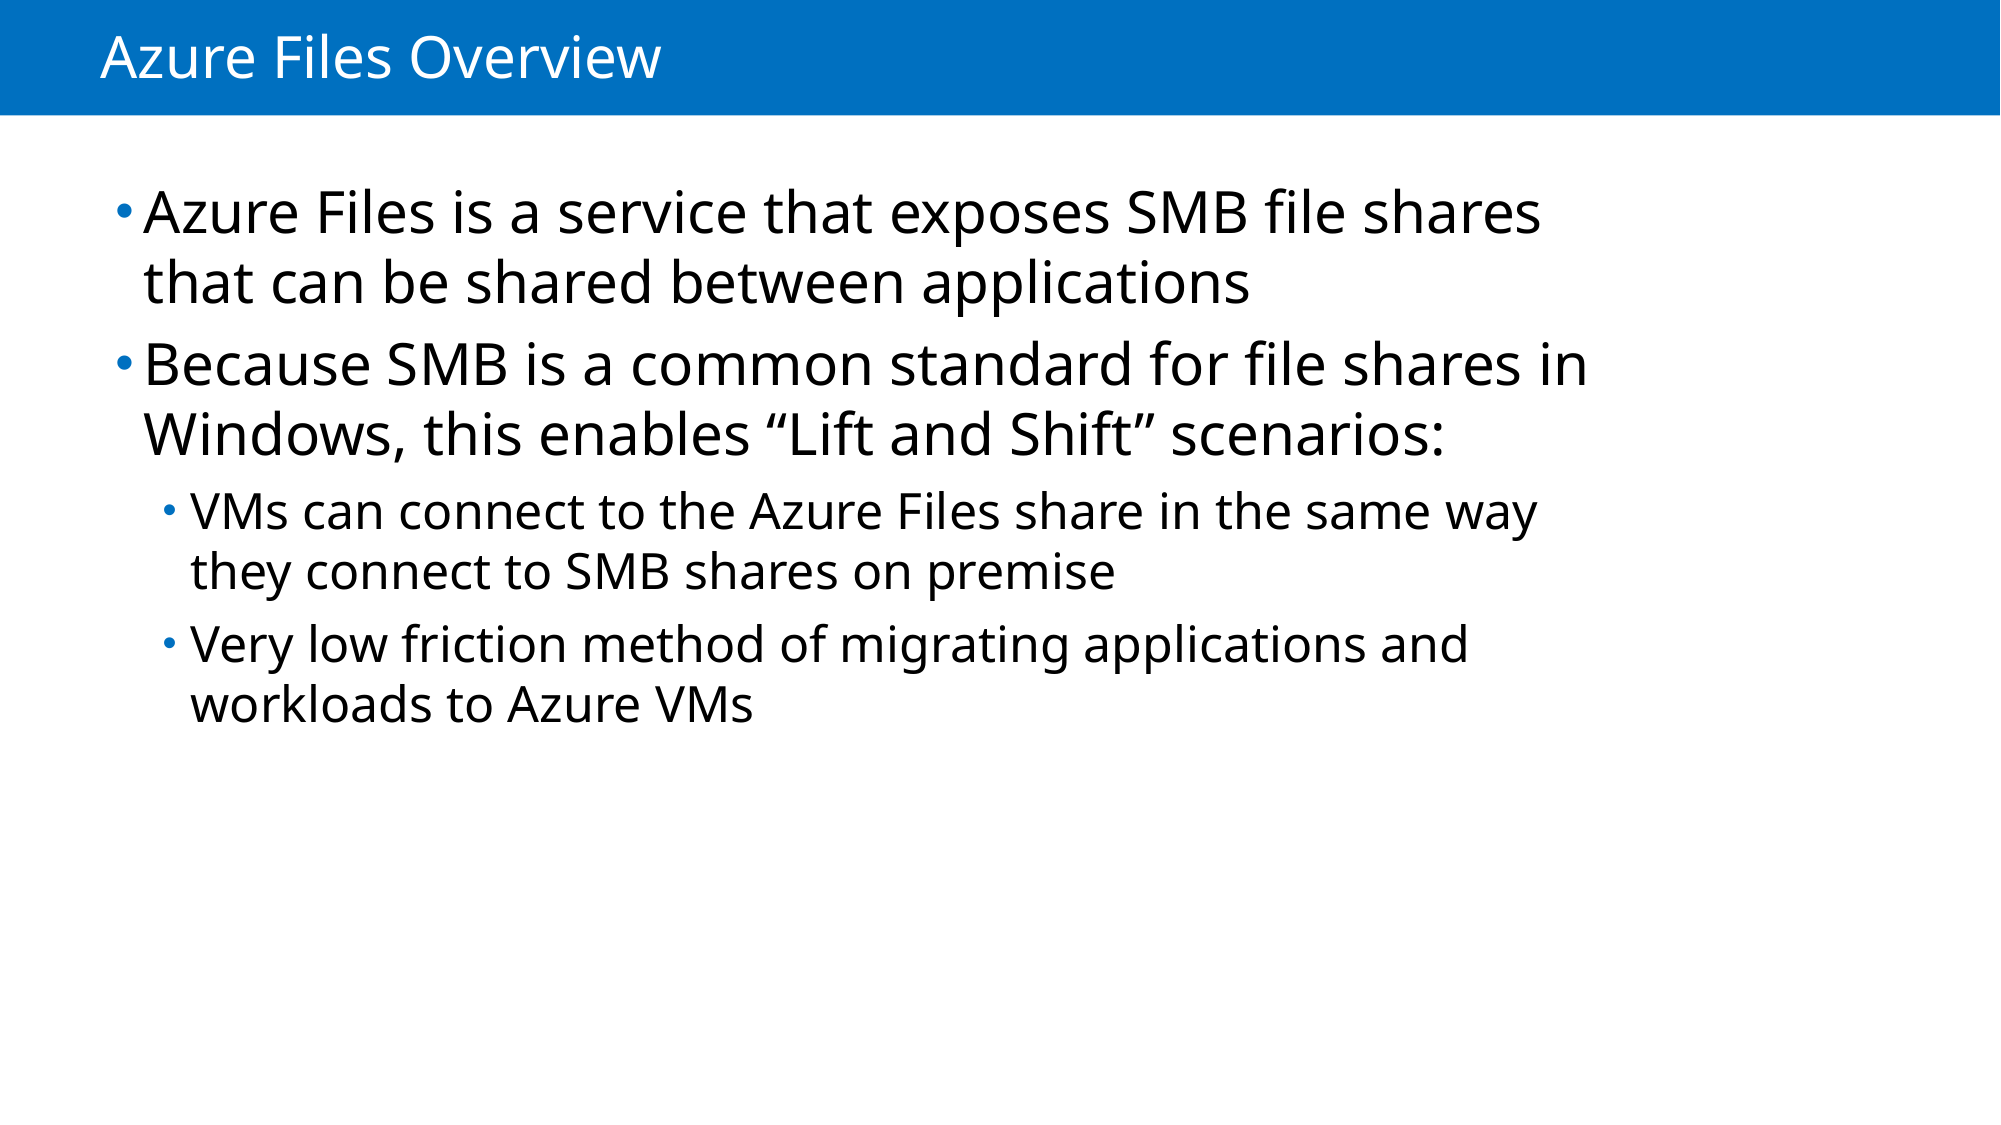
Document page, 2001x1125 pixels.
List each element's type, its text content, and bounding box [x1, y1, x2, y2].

title Azure Files Overview [100, 0, 1802, 122]
text_box Azure Files is a service that exposes SMB file shares that can be shared between applications Because SMB is a common standard for file shares in Windows, this enables “Lift and Shift” scenarios: VMs can connect to the Azure Files share in the same way they connect to SMB shares on premise Very low friction method of migrating applications and workloads to Azure VMs [100, 167, 1658, 1012]
